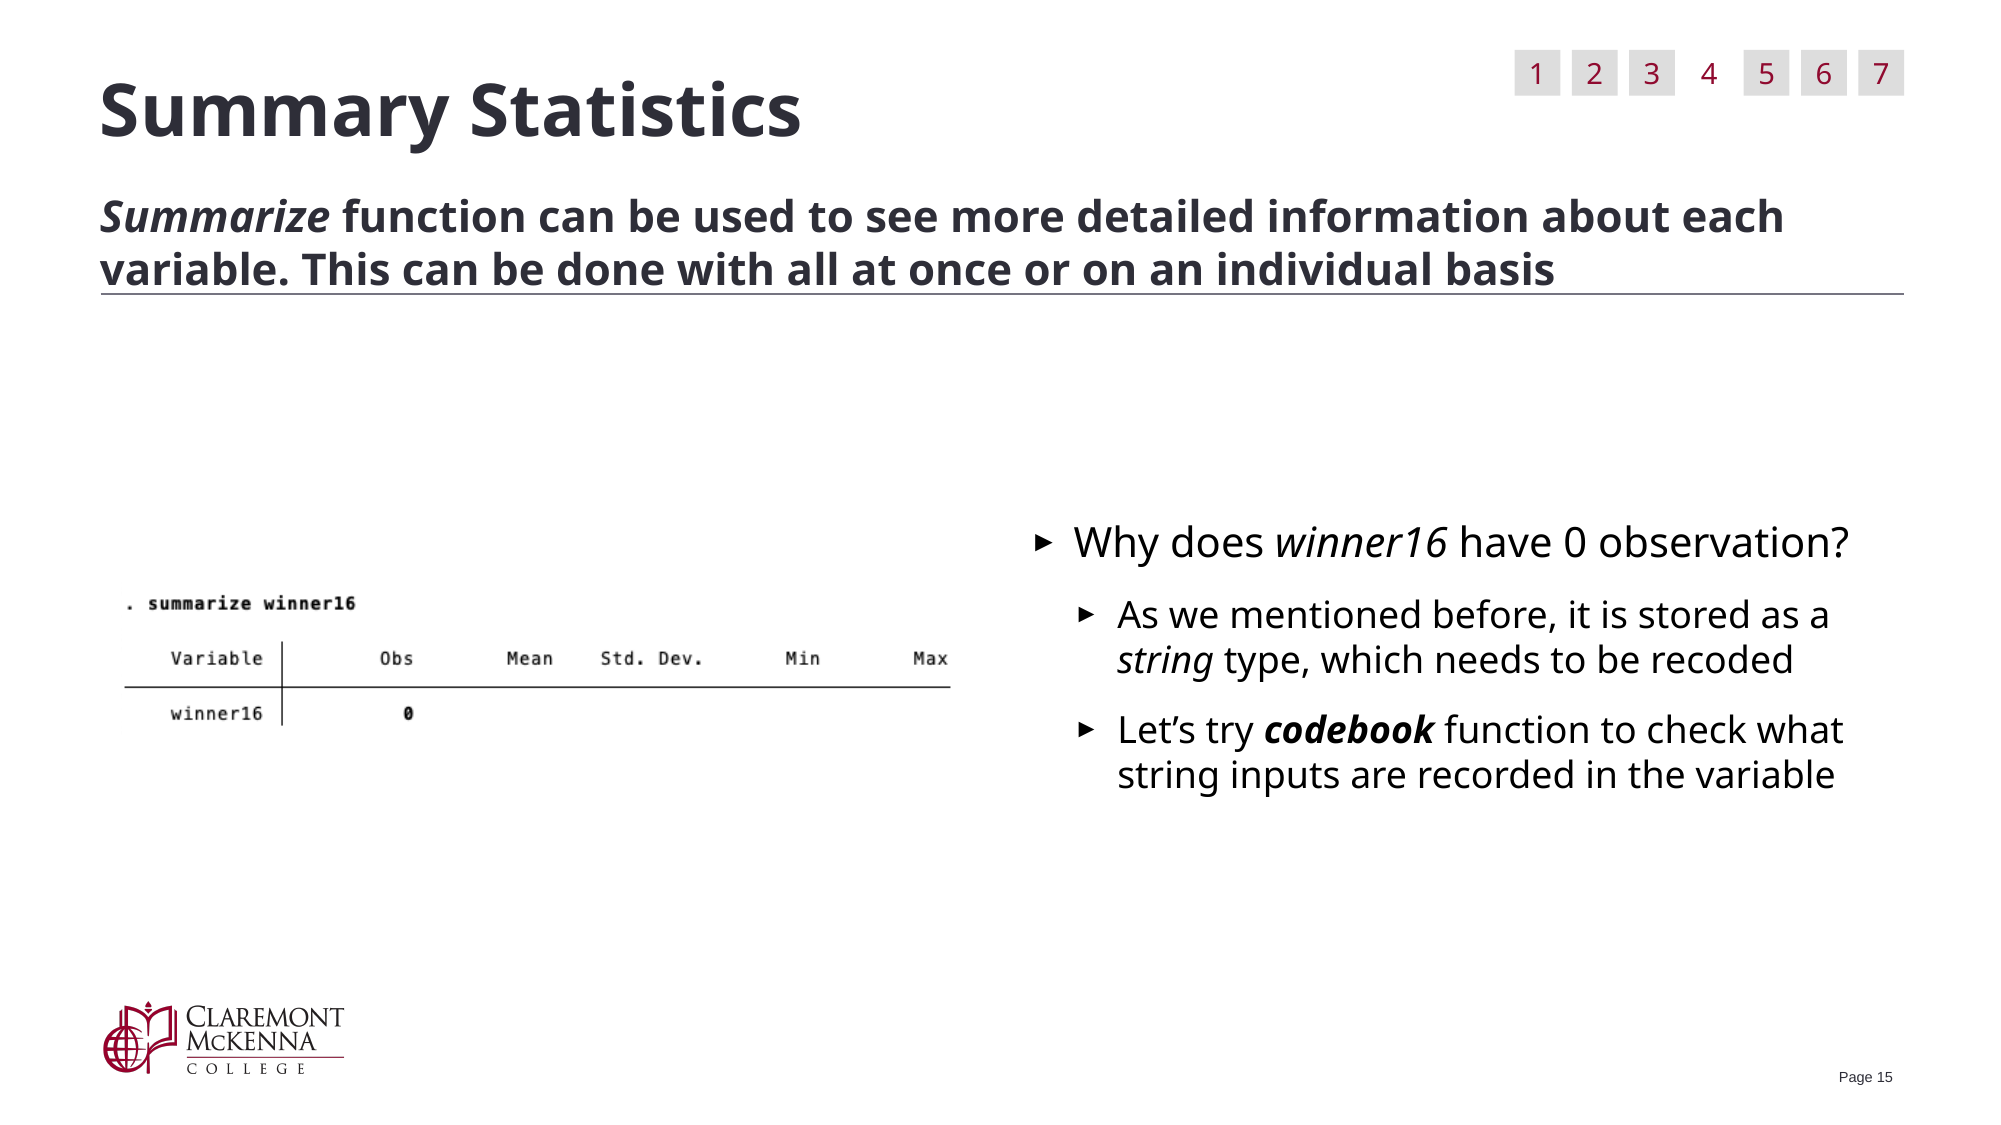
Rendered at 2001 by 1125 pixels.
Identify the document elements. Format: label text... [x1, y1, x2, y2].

title Summary Statistics [99, 51, 1563, 152]
list Why does winner16 have 0 observation? As we mentioned before, it is stored as a string type, which needs to be recoded Let’s try codebook function to check what string inputs are recorded in the variable [1029, 336, 1900, 976]
list Summarize function can be used to see more detailed information about each variable. This can be done with all at once or on an individual basis [99, 189, 1905, 295]
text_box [1514, 49, 1905, 96]
picture [121, 582, 971, 738]
